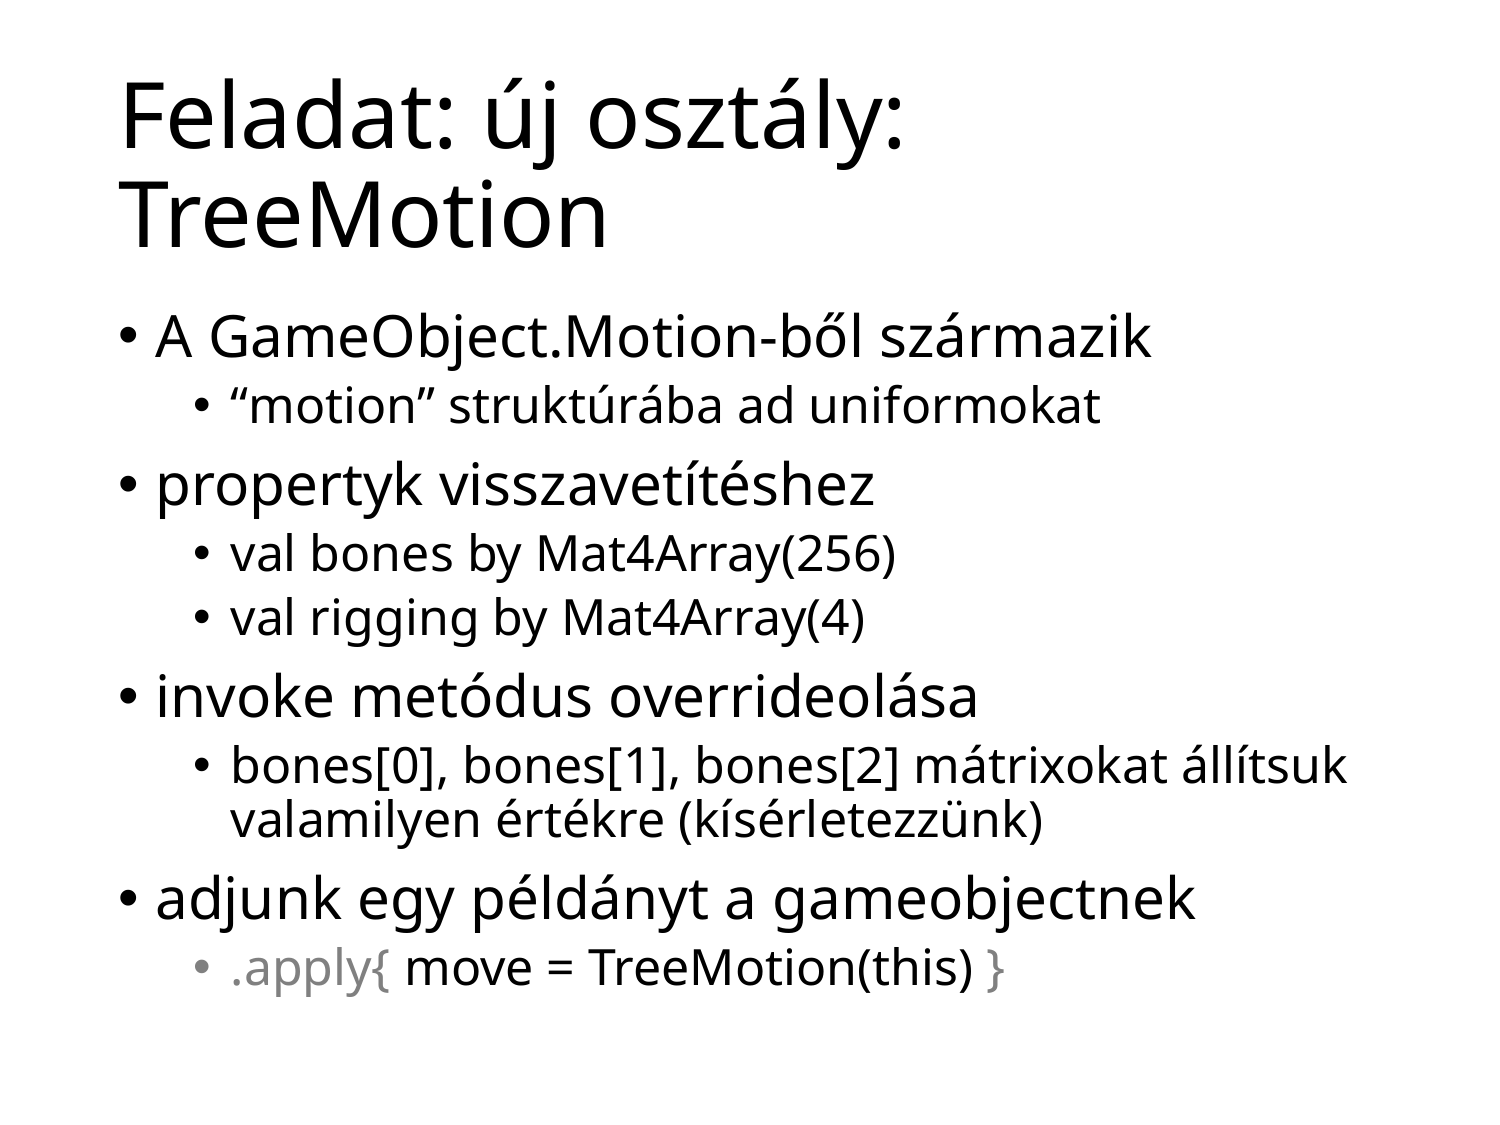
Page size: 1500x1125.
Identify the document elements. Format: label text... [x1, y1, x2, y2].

title Feladat: új osztály: TreeMotion [103, 59, 1397, 278]
list A GameObject.Motion-ből származik “motion” struktúrába ad uniformokat propertyk visszavetítéshez val bones by Mat4Array(256) val rigging by Mat4Array(4) invoke metódus overrideolása bones[0], bones[1], bones[2] mátrixokat állítsuk valamilyen értékre (kísérletezzünk) adjunk egy példányt a gameobjectnek .apply{ move = TreeMotion(this) } [103, 299, 1397, 1114]
